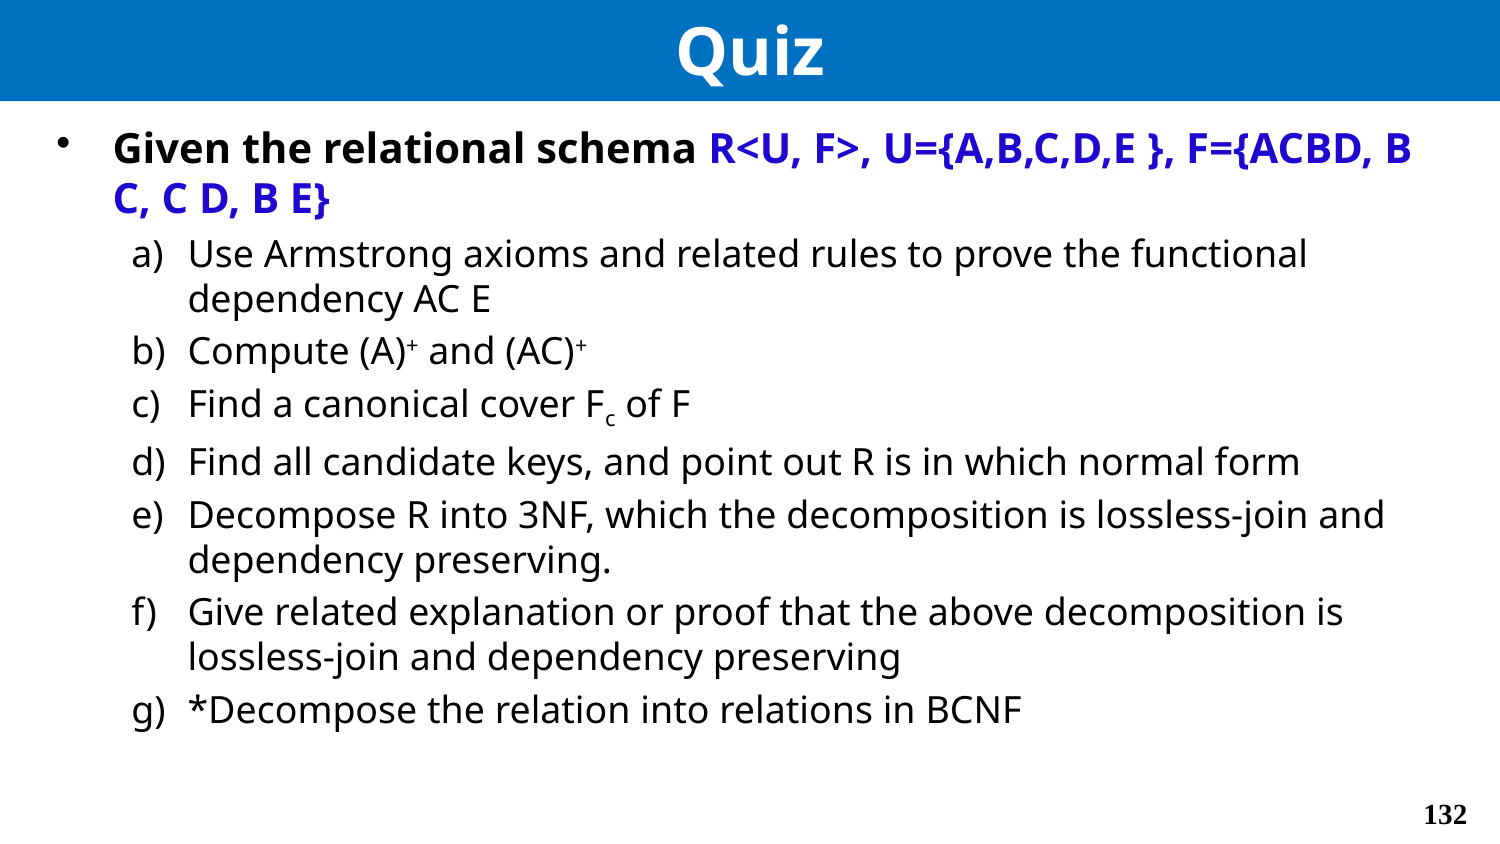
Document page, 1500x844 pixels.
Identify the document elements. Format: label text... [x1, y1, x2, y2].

title Quiz [0, 0, 1500, 102]
